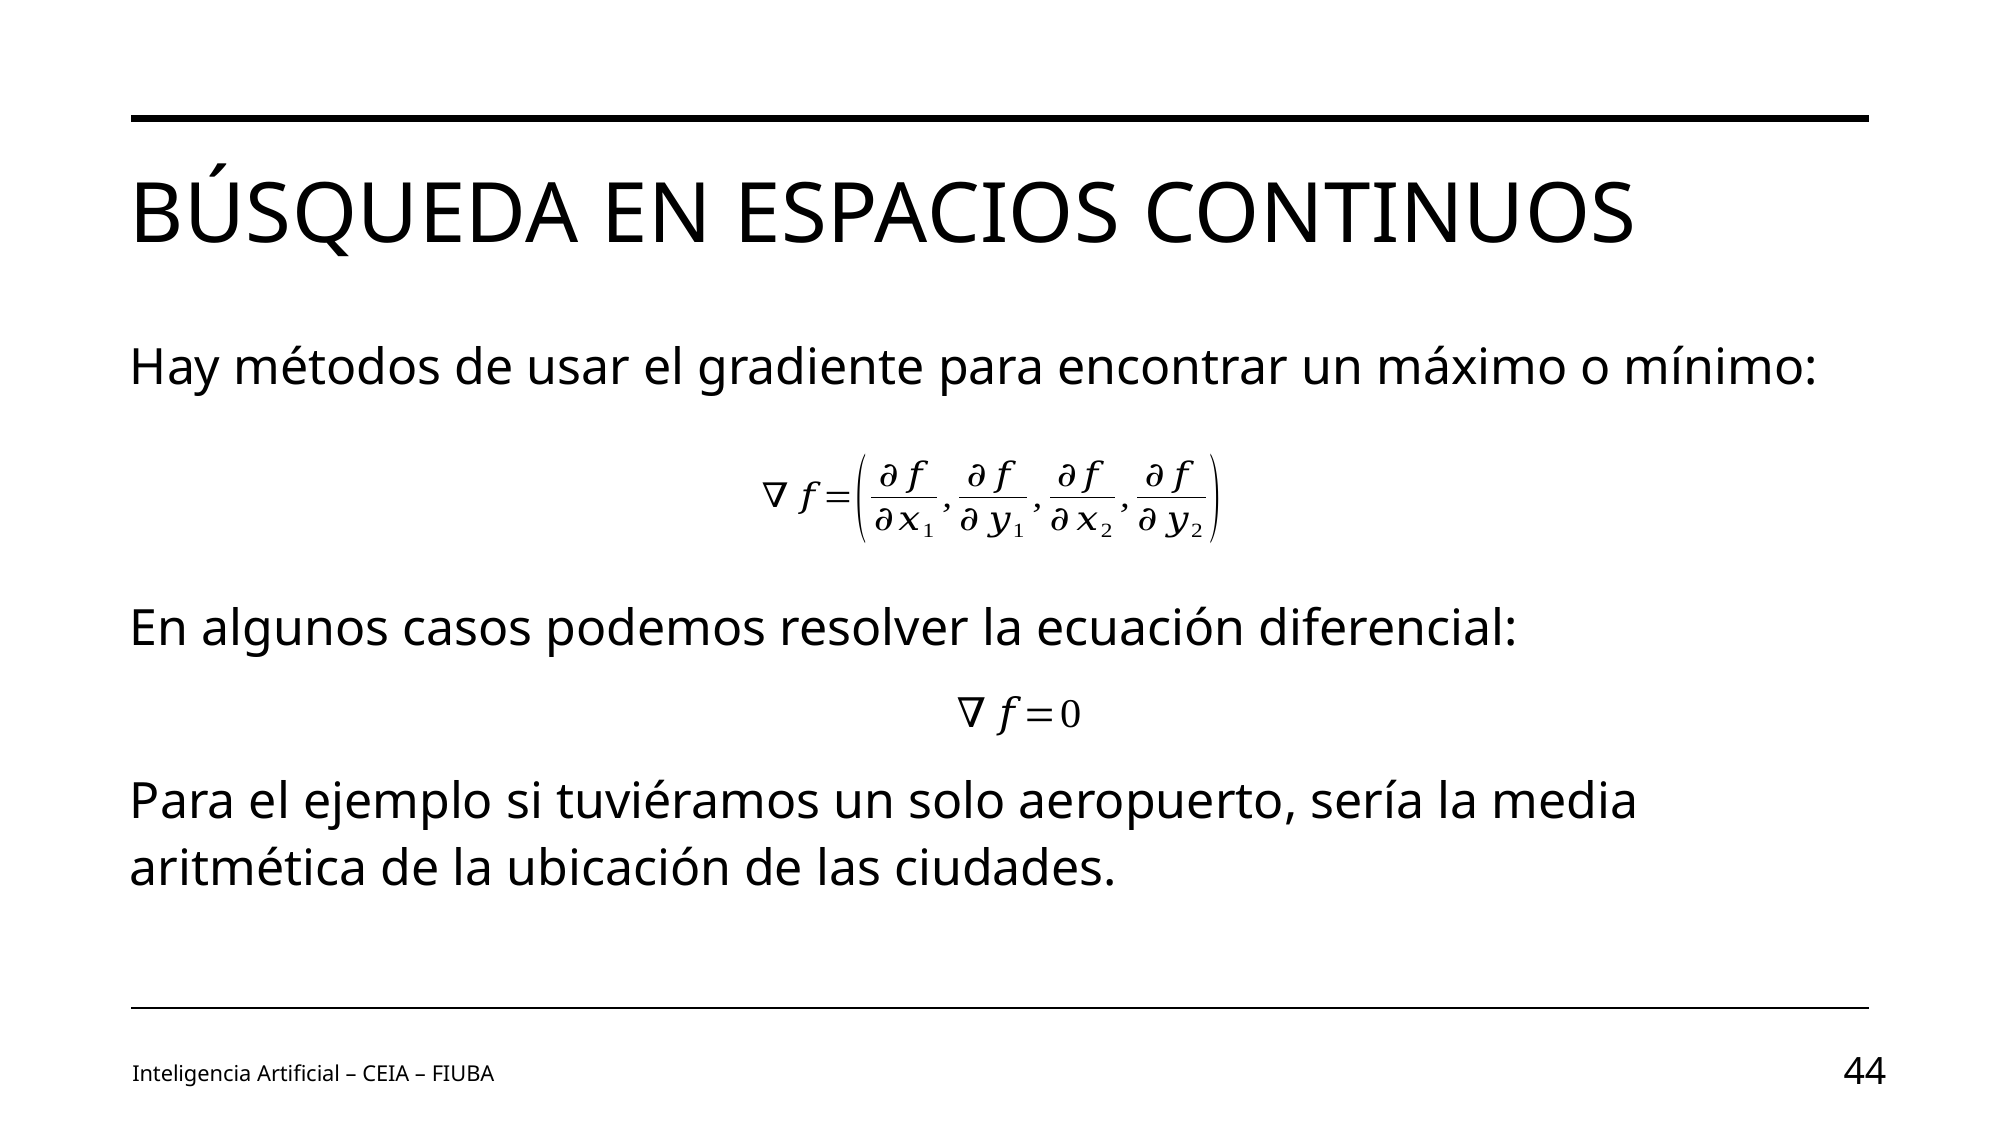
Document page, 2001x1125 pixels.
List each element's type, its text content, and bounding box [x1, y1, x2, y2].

title Búsqueda en espacios continuos [114, 151, 1869, 321]
footer Inteligencia Artificial – CEIA – FIUBA [117, 1042, 862, 1103]
slide_number 44 [1791, 1042, 1902, 1103]
list Hay métodos de usar el gradiente para encontrar un máximo o mínimo: En algunos casos podemos resolver la ecuación diferencial: Para el ejemplo si tuviéramos un solo aeropuerto, sería la media aritmética de la ubicación de las ciudades. [114, 321, 1869, 973]
